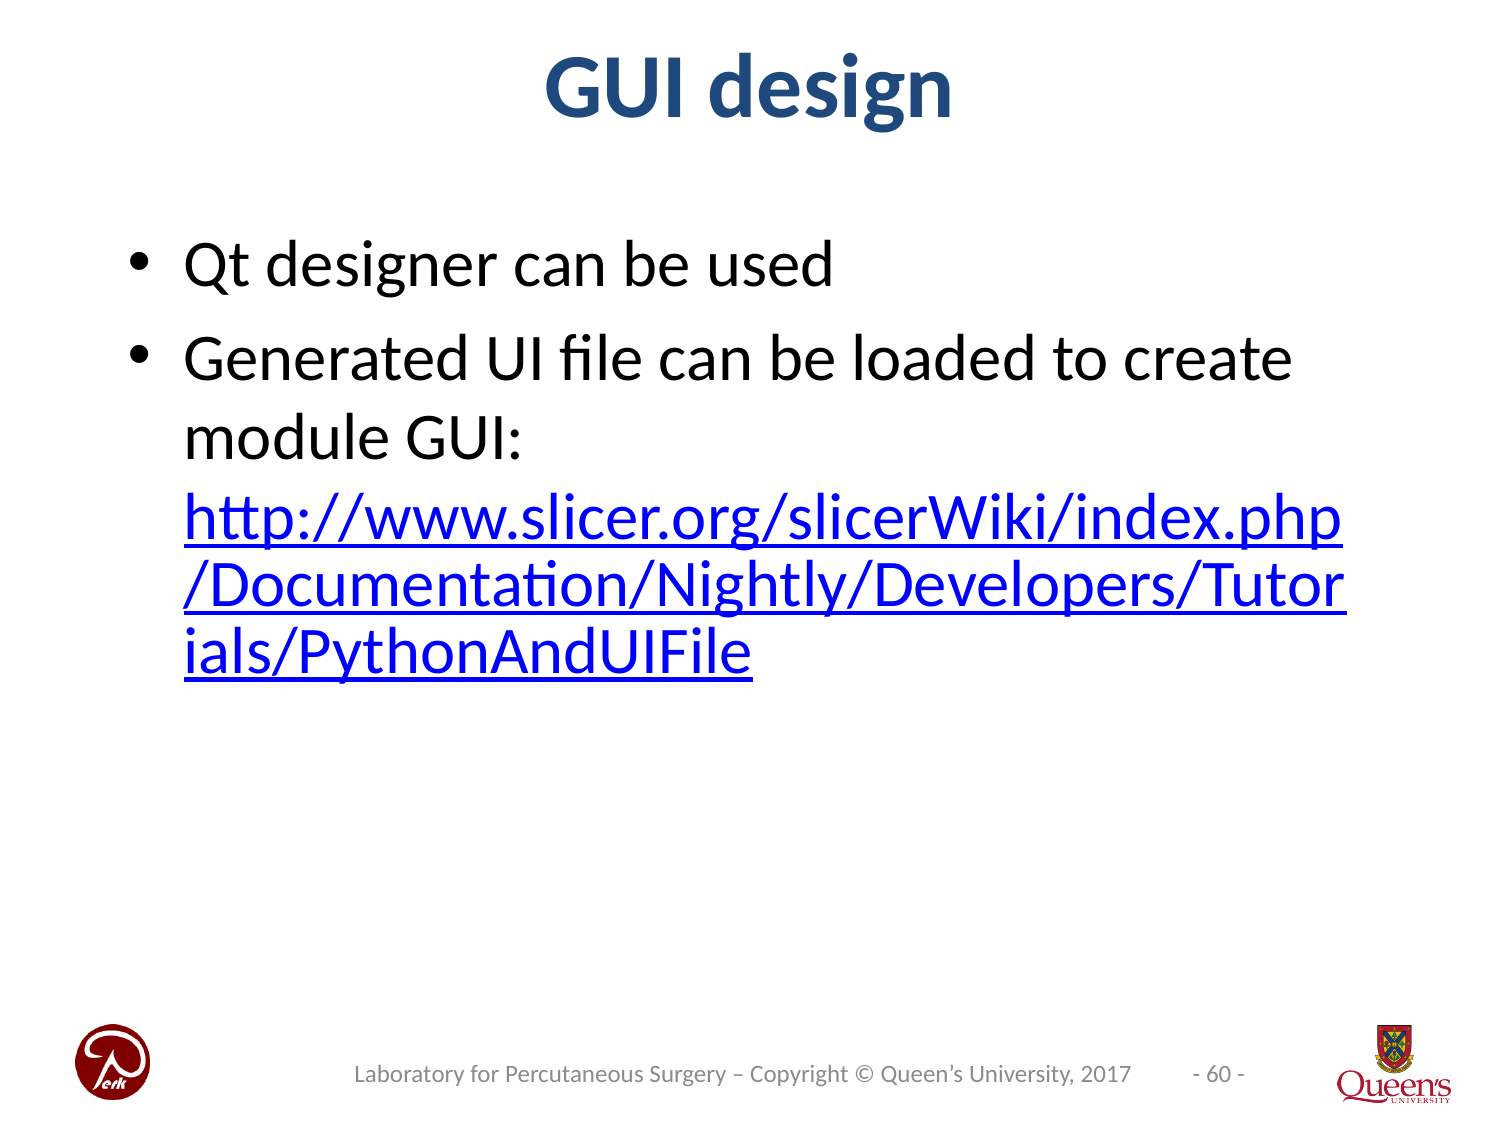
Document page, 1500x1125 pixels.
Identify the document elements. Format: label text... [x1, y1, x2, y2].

text_box Qt designer can be used Generated UI file can be loaded to create module GUI: http://www.slicer.org/slicerWiki/index.php/Documentation/Nightly/Developers/Tutorials/PythonAndUIFile [112, 212, 1375, 1000]
picture [1337, 1025, 1451, 1103]
footer Laboratory for Percutaneous Surgery – Copyright © Queen’s University, 2017 [312, 1042, 1175, 1103]
slide_number - 60 - [1175, 1042, 1263, 1103]
text_box GUI design [74, 0, 1425, 163]
picture [75, 1024, 150, 1100]
